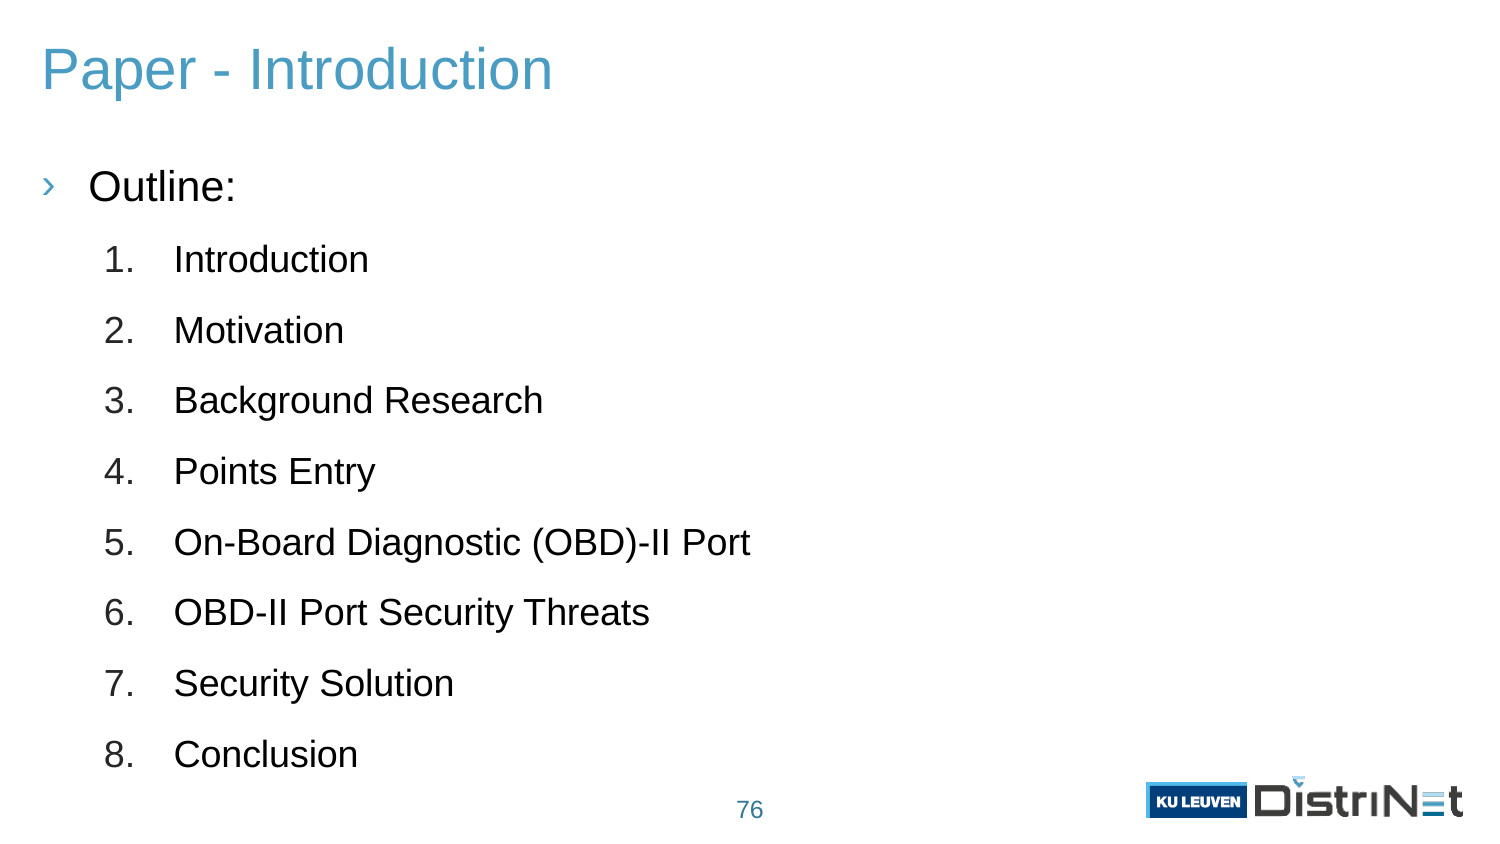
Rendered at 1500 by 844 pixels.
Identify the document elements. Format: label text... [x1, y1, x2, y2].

picture [1146, 787, 1247, 818]
slide_number 76 [679, 786, 821, 832]
title Paper - Introduction [26, 23, 1463, 110]
picture [1255, 787, 1463, 817]
list Outline: Introduction Motivation Background Research Points Entry On-Board Diagnostic (OBD)-II Port OBD-II Port Security Threats Security Solution Conclusion [26, 129, 1463, 787]
